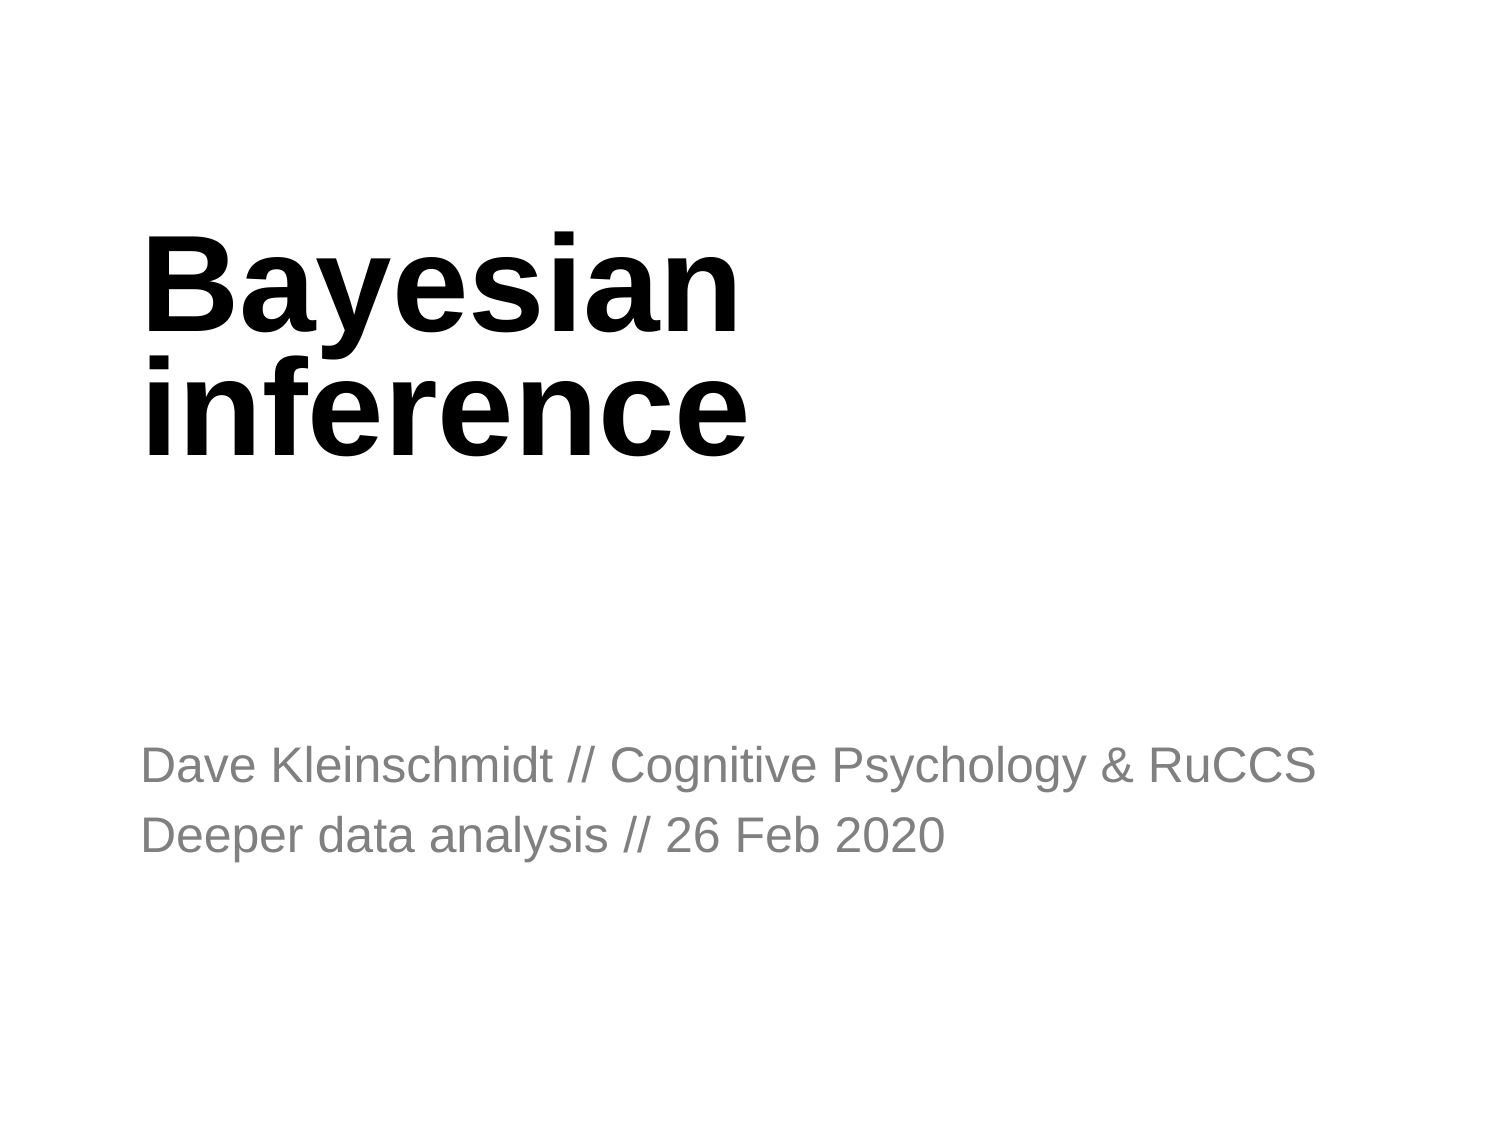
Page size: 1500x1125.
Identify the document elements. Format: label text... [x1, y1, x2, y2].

title Bayesian inference [124, 224, 1401, 467]
subtitle Dave Kleinschmidt // Cognitive Psychology & RuCCS Deeper data analysis // 26 Feb 2020 [124, 724, 1500, 938]
